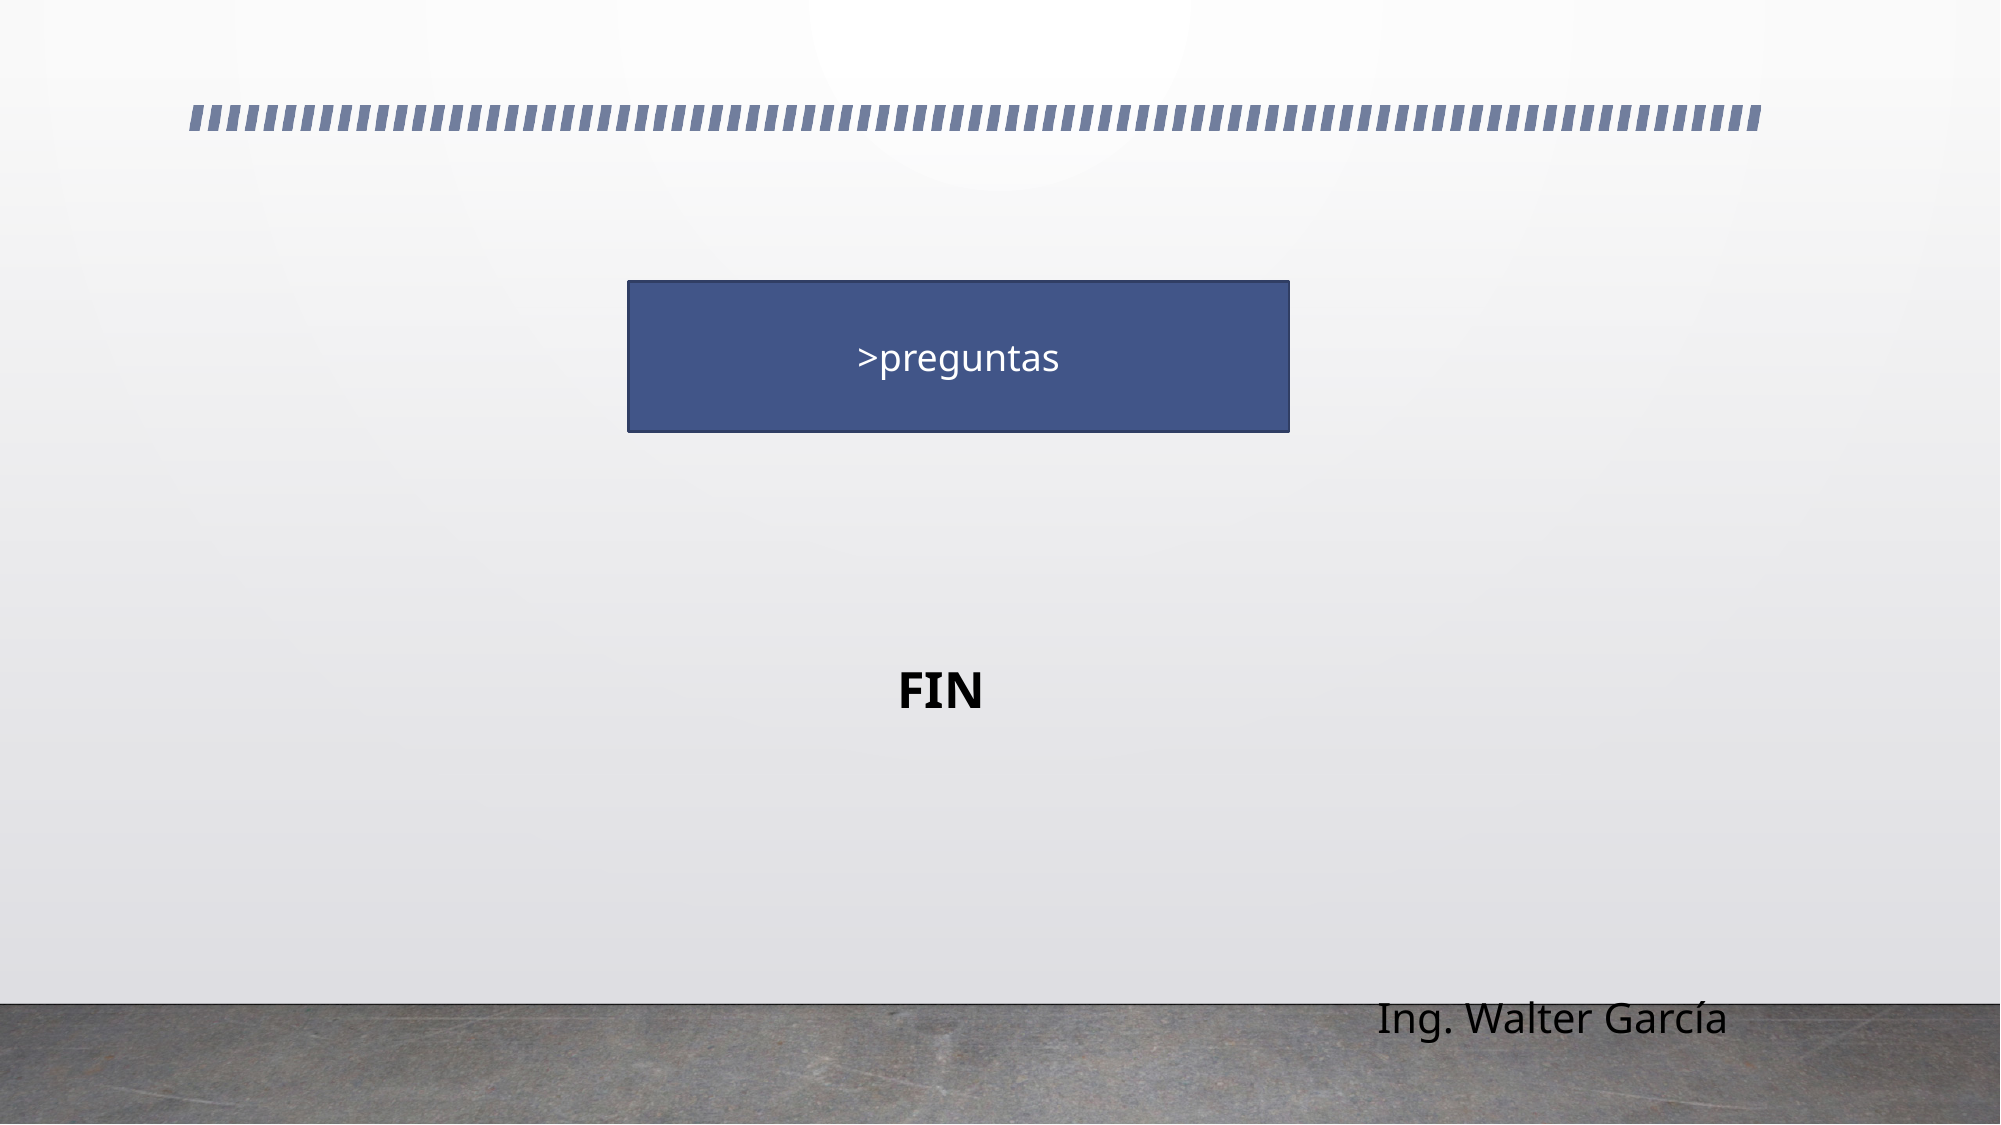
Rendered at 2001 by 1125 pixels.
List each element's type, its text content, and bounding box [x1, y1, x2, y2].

text_box fin [295, 634, 1588, 727]
picture [0, 1004, 2000, 1124]
text_box >preguntas [627, 280, 1290, 433]
text_box Ing. Walter García [1354, 989, 1884, 1050]
